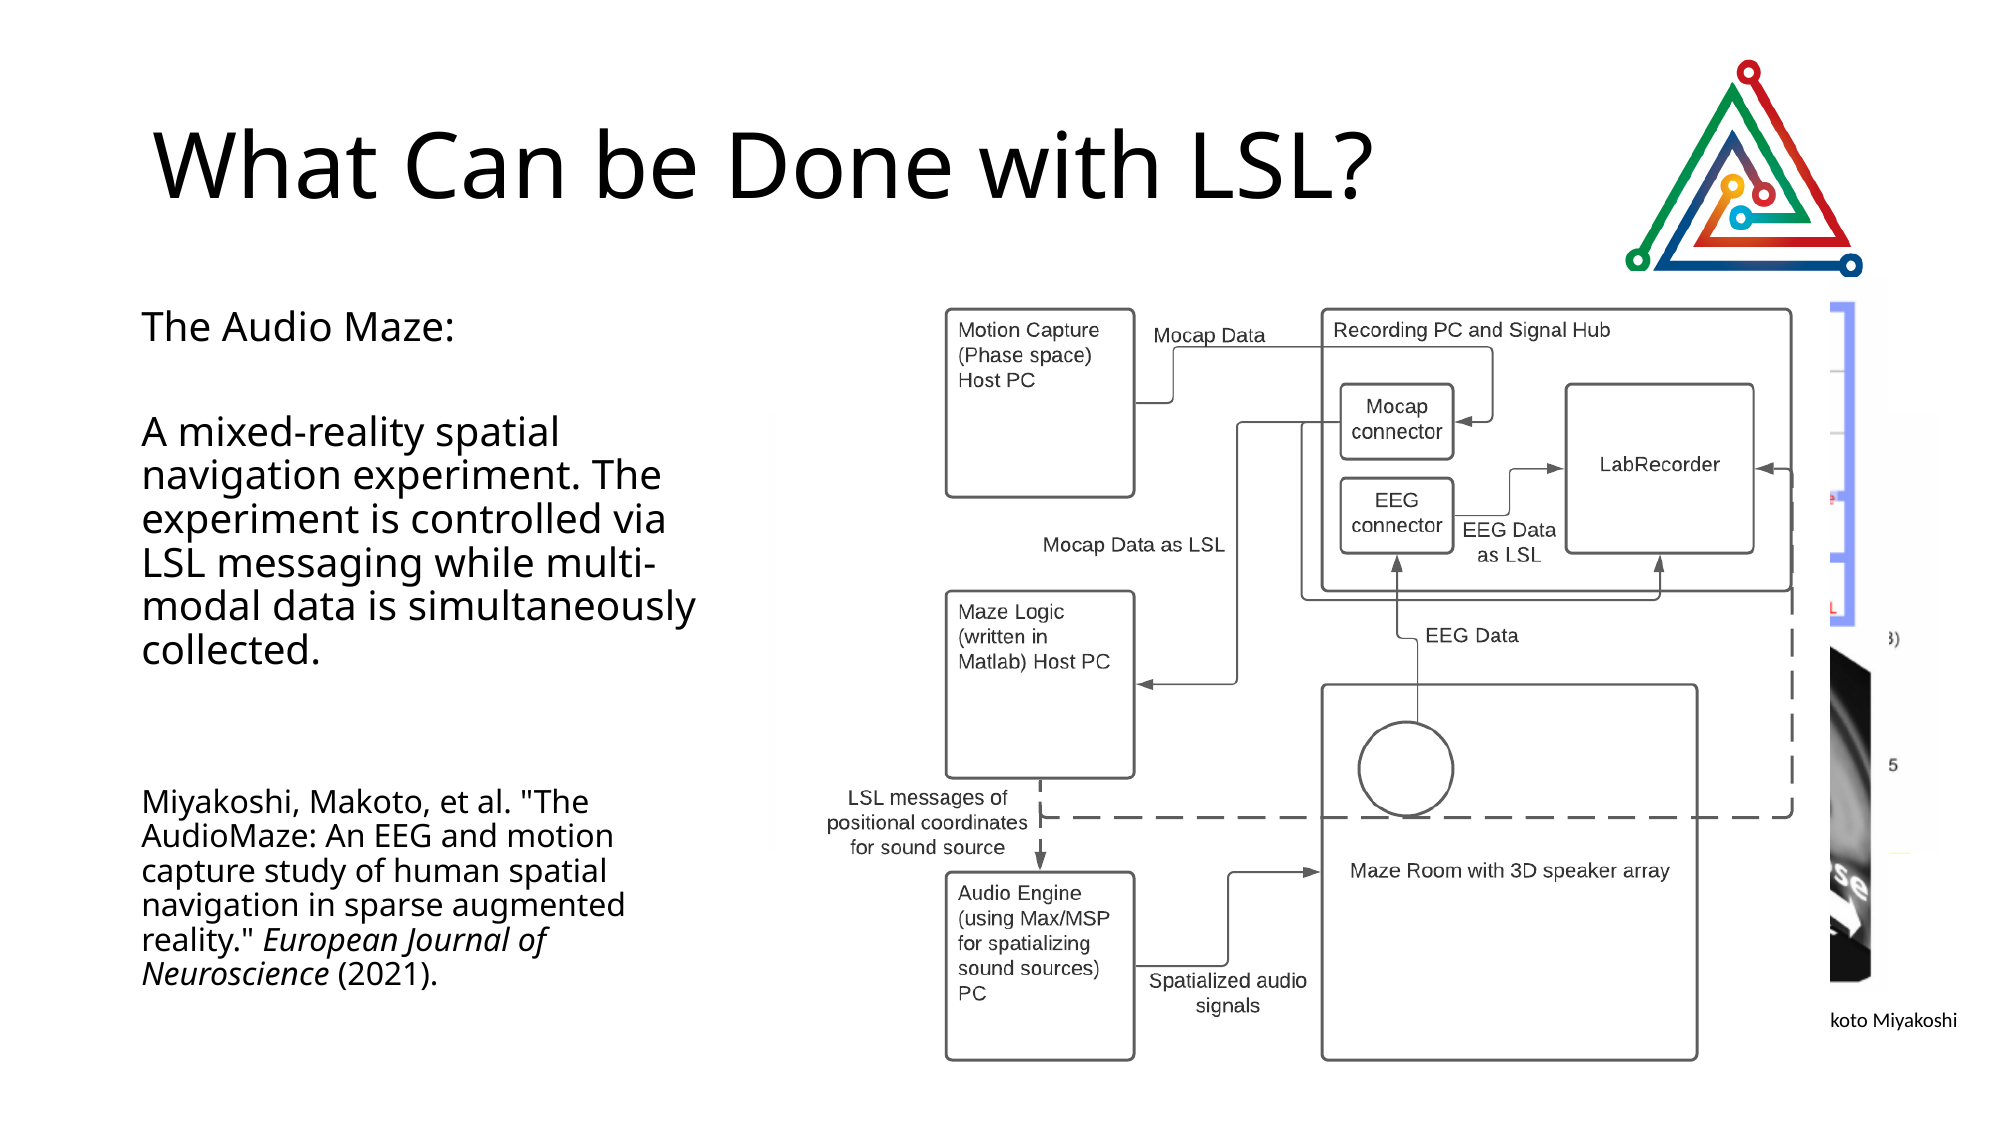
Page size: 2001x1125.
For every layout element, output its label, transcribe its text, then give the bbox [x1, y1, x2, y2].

title What Can be Done with LSL? [137, 59, 1607, 278]
picture [769, 59, 1940, 1097]
text_box Courtesy of Makoto Miyakoshi [1830, 999, 1973, 1040]
list The Audio Maze: A mixed-reality spatial navigation experiment. The experiment is controlled via LSL messaging while multi-modal data is simultaneously collected. Miyakoshi, Makoto, et al. "The AudioMaze: An EEG and motion capture study of human spatial navigation in sparse augmented reality." European Journal of Neuroscience (2021). [60, 299, 715, 1014]
